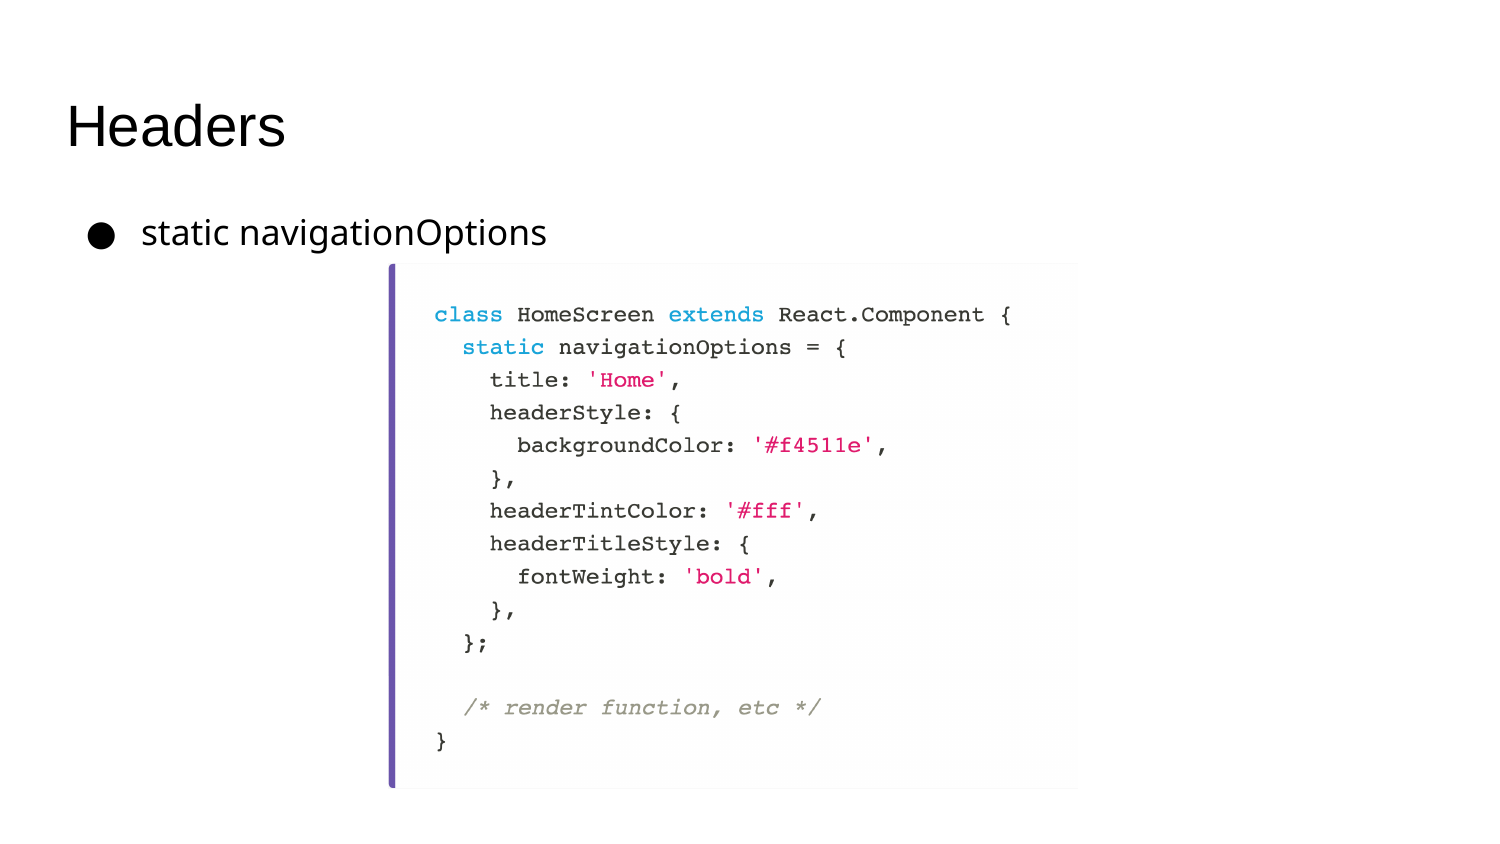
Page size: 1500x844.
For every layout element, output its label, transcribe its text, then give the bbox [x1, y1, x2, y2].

title Headers [51, 72, 1449, 167]
picture [388, 263, 1078, 789]
list static navigationOptions [51, 189, 1449, 750]
